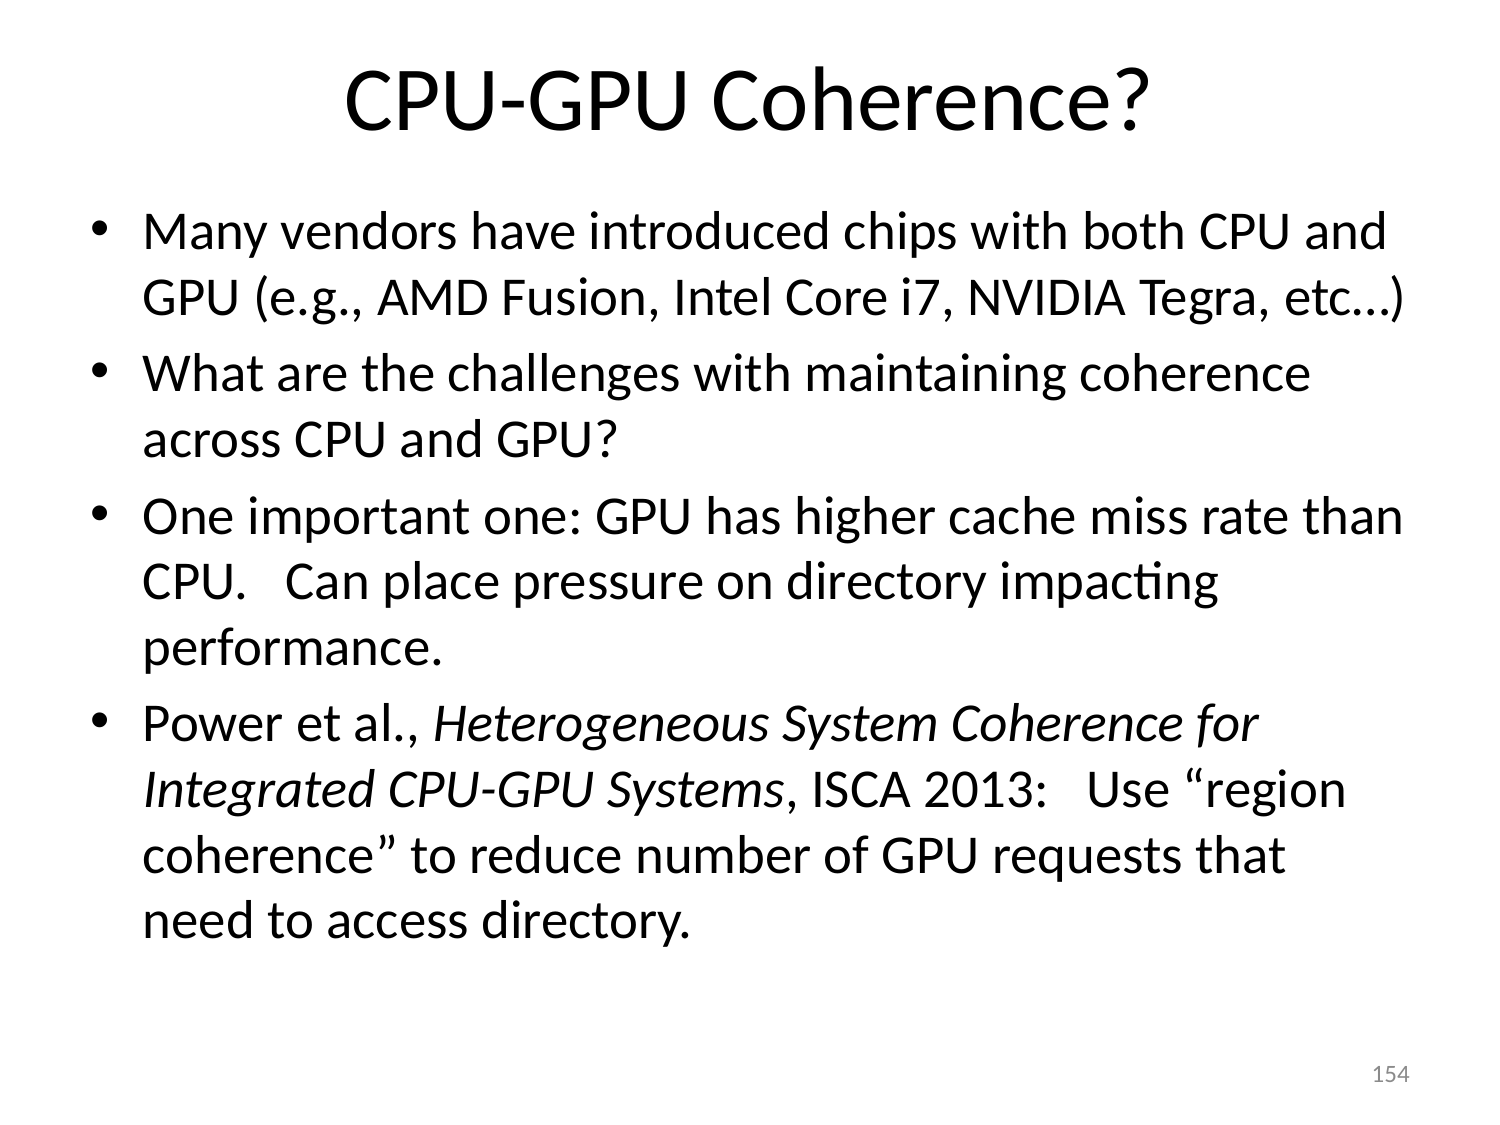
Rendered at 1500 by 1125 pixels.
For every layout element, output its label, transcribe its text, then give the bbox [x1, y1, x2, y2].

slide_number 154 [1074, 1042, 1425, 1103]
list Many vendors have introduced chips with both CPU and GPU (e.g., AMD Fusion, Intel Core i7, NVIDIA Tegra, etc…) What are the challenges with maintaining coherence across CPU and GPU? One important one: GPU has higher cache miss rate than CPU. Can place pressure on directory impacting performance. Power et al., Heterogeneous System Coherence for Integrated CPU-GPU Systems, ISCA 2013: Use “region coherence” to reduce number of GPU requests that need to access directory. [75, 187, 1425, 1018]
title CPU-GPU Coherence? [75, 0, 1425, 187]
